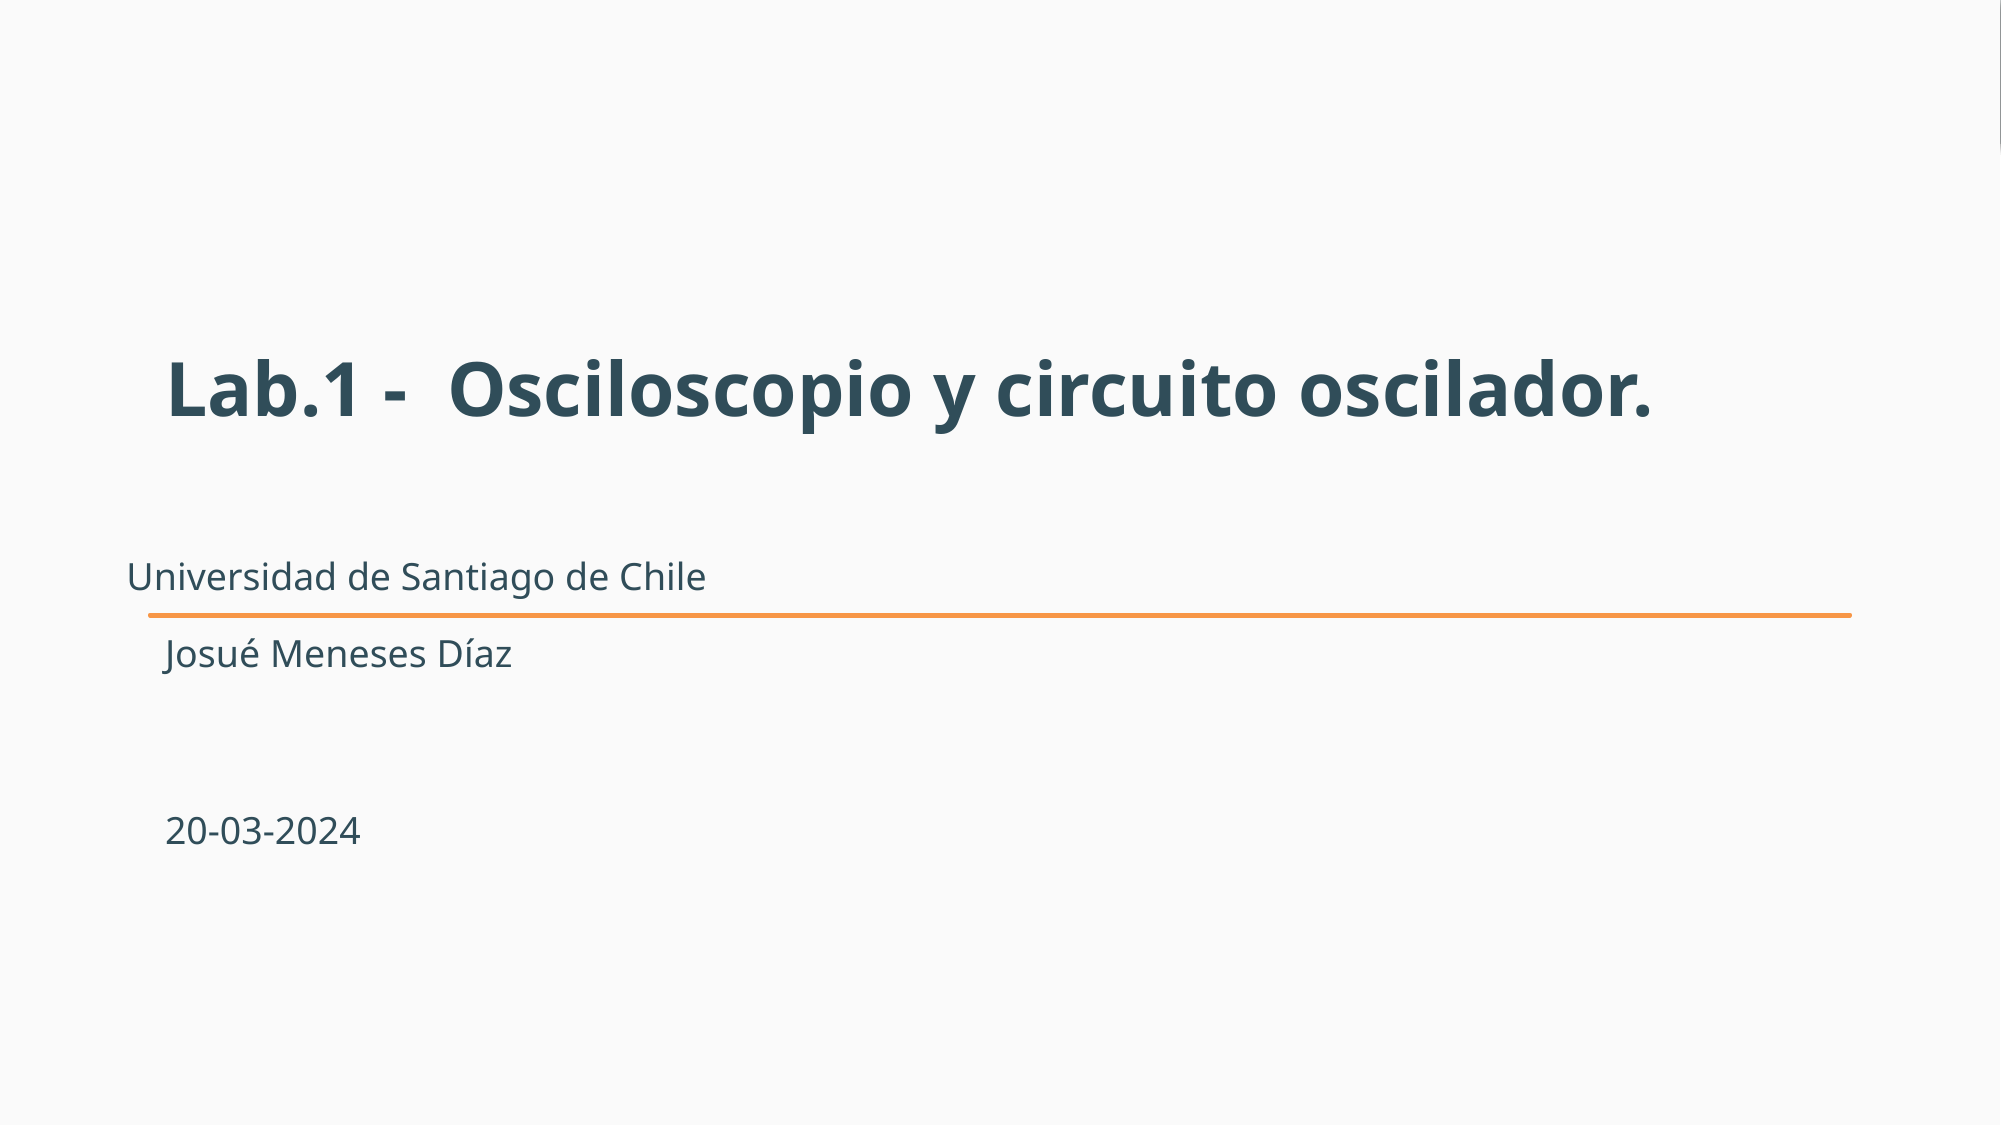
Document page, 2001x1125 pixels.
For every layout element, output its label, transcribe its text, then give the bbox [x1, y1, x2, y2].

text_box 20-03-2024 [149, 799, 617, 860]
subtitle Josué Meneses Díaz [150, 622, 1550, 734]
title Lab.1 - Osciloscopio y circuito oscilador. [150, 265, 1850, 507]
